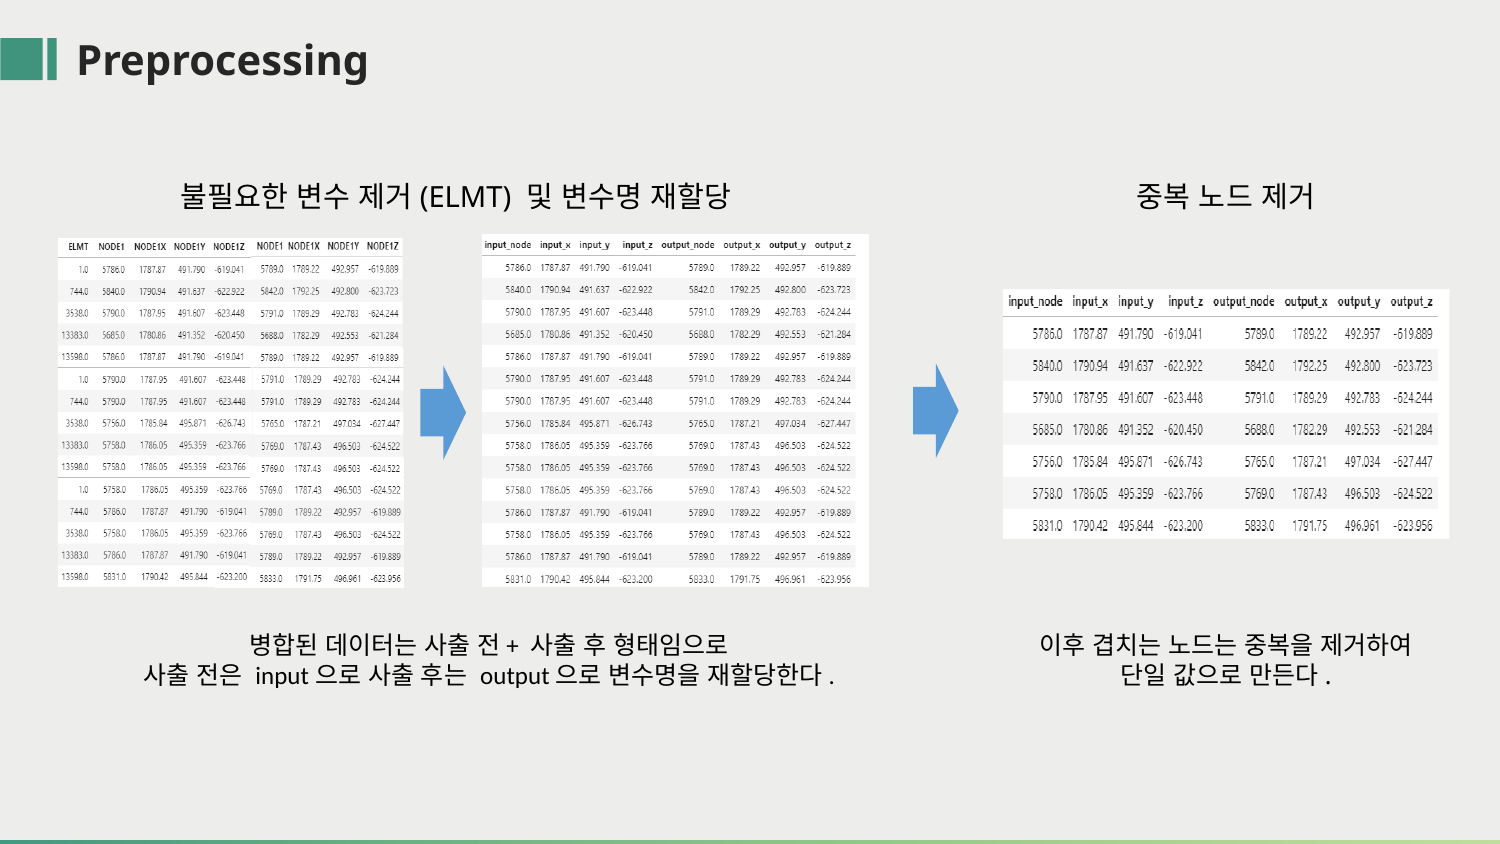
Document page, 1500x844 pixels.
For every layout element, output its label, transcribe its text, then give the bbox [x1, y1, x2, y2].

text_box 불필요한 변수 제거(ELMT) 및 변수명 재할당 [80, 170, 831, 221]
text_box [419, 364, 468, 461]
text_box [912, 362, 960, 459]
text_box 중복 노드 제거 [1090, 170, 1362, 221]
picture [1002, 289, 1450, 539]
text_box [57, 238, 404, 588]
picture [482, 234, 869, 587]
text_box 병합된 데이터는 사출 전+ 사출 후 형태임으로 사출 전은 input으로 사출 후는 output으로 변수명을 재할당한다. [41, 622, 938, 698]
text_box Preprocessing [61, 26, 500, 92]
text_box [0, 38, 57, 81]
text_box 이후 겹치는 노드는 중복을 제거하여 단일 값으로 만든다. [993, 622, 1459, 698]
